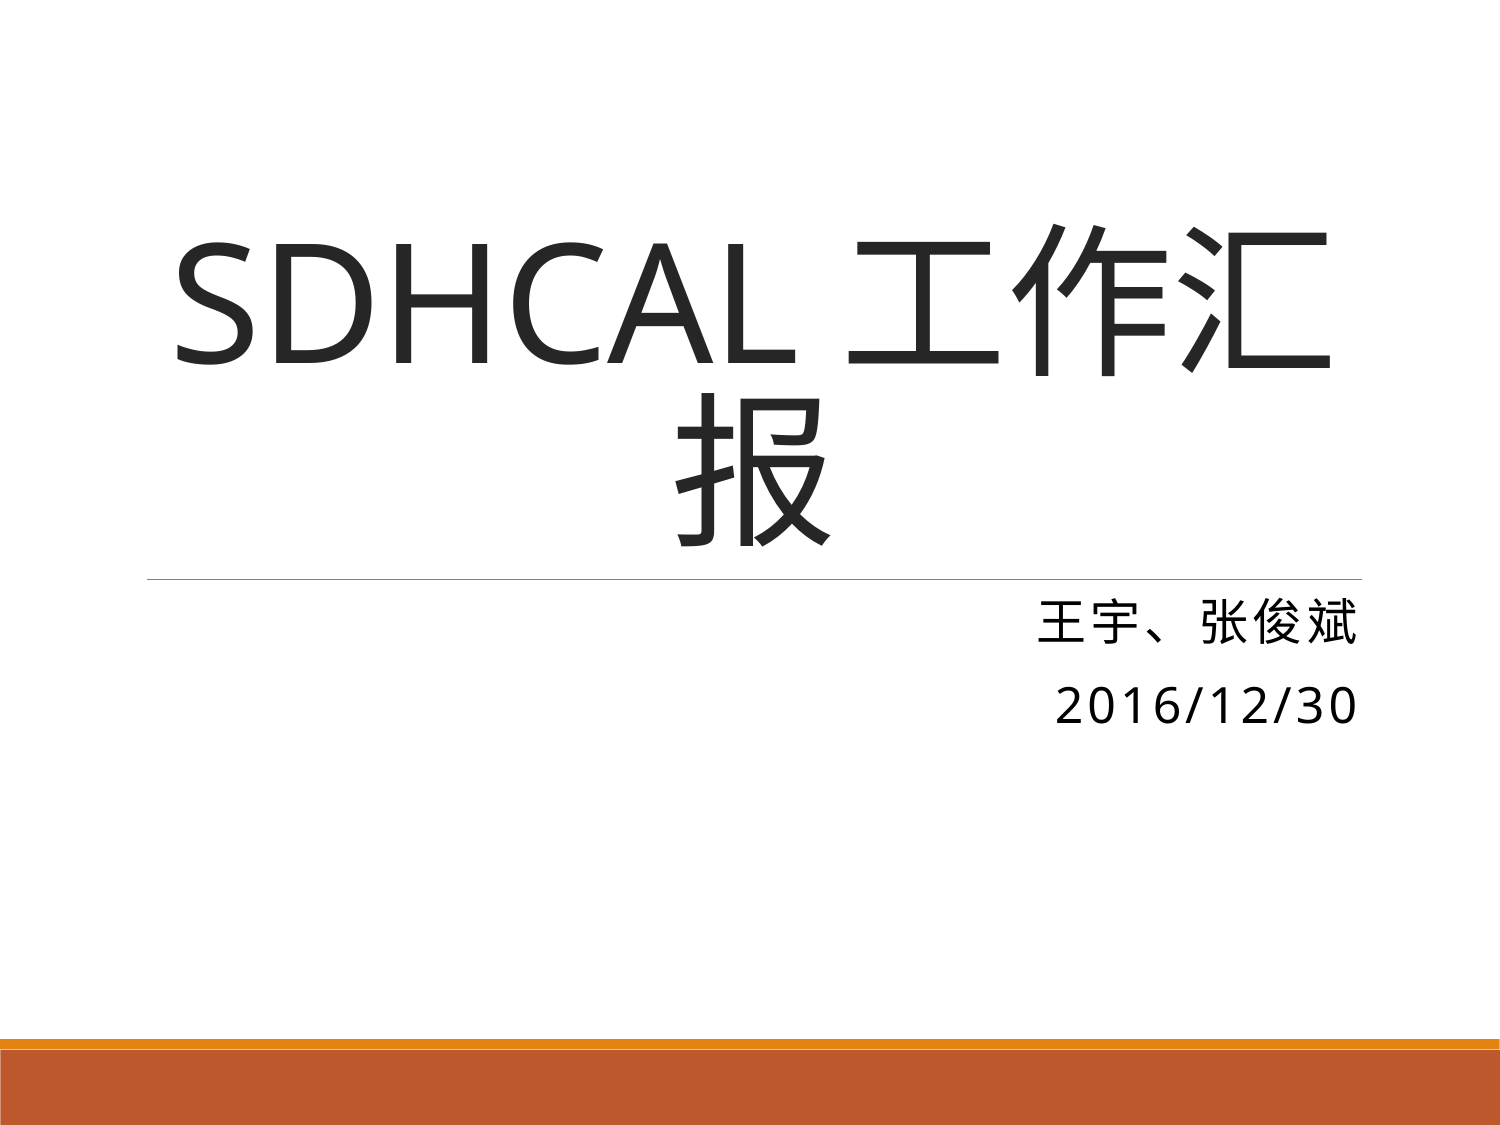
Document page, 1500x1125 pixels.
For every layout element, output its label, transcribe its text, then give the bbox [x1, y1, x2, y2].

title SDHCAL工作汇报 [135, 124, 1373, 576]
subtitle 王宇、张俊斌 2016/12/30 [135, 589, 1373, 778]
